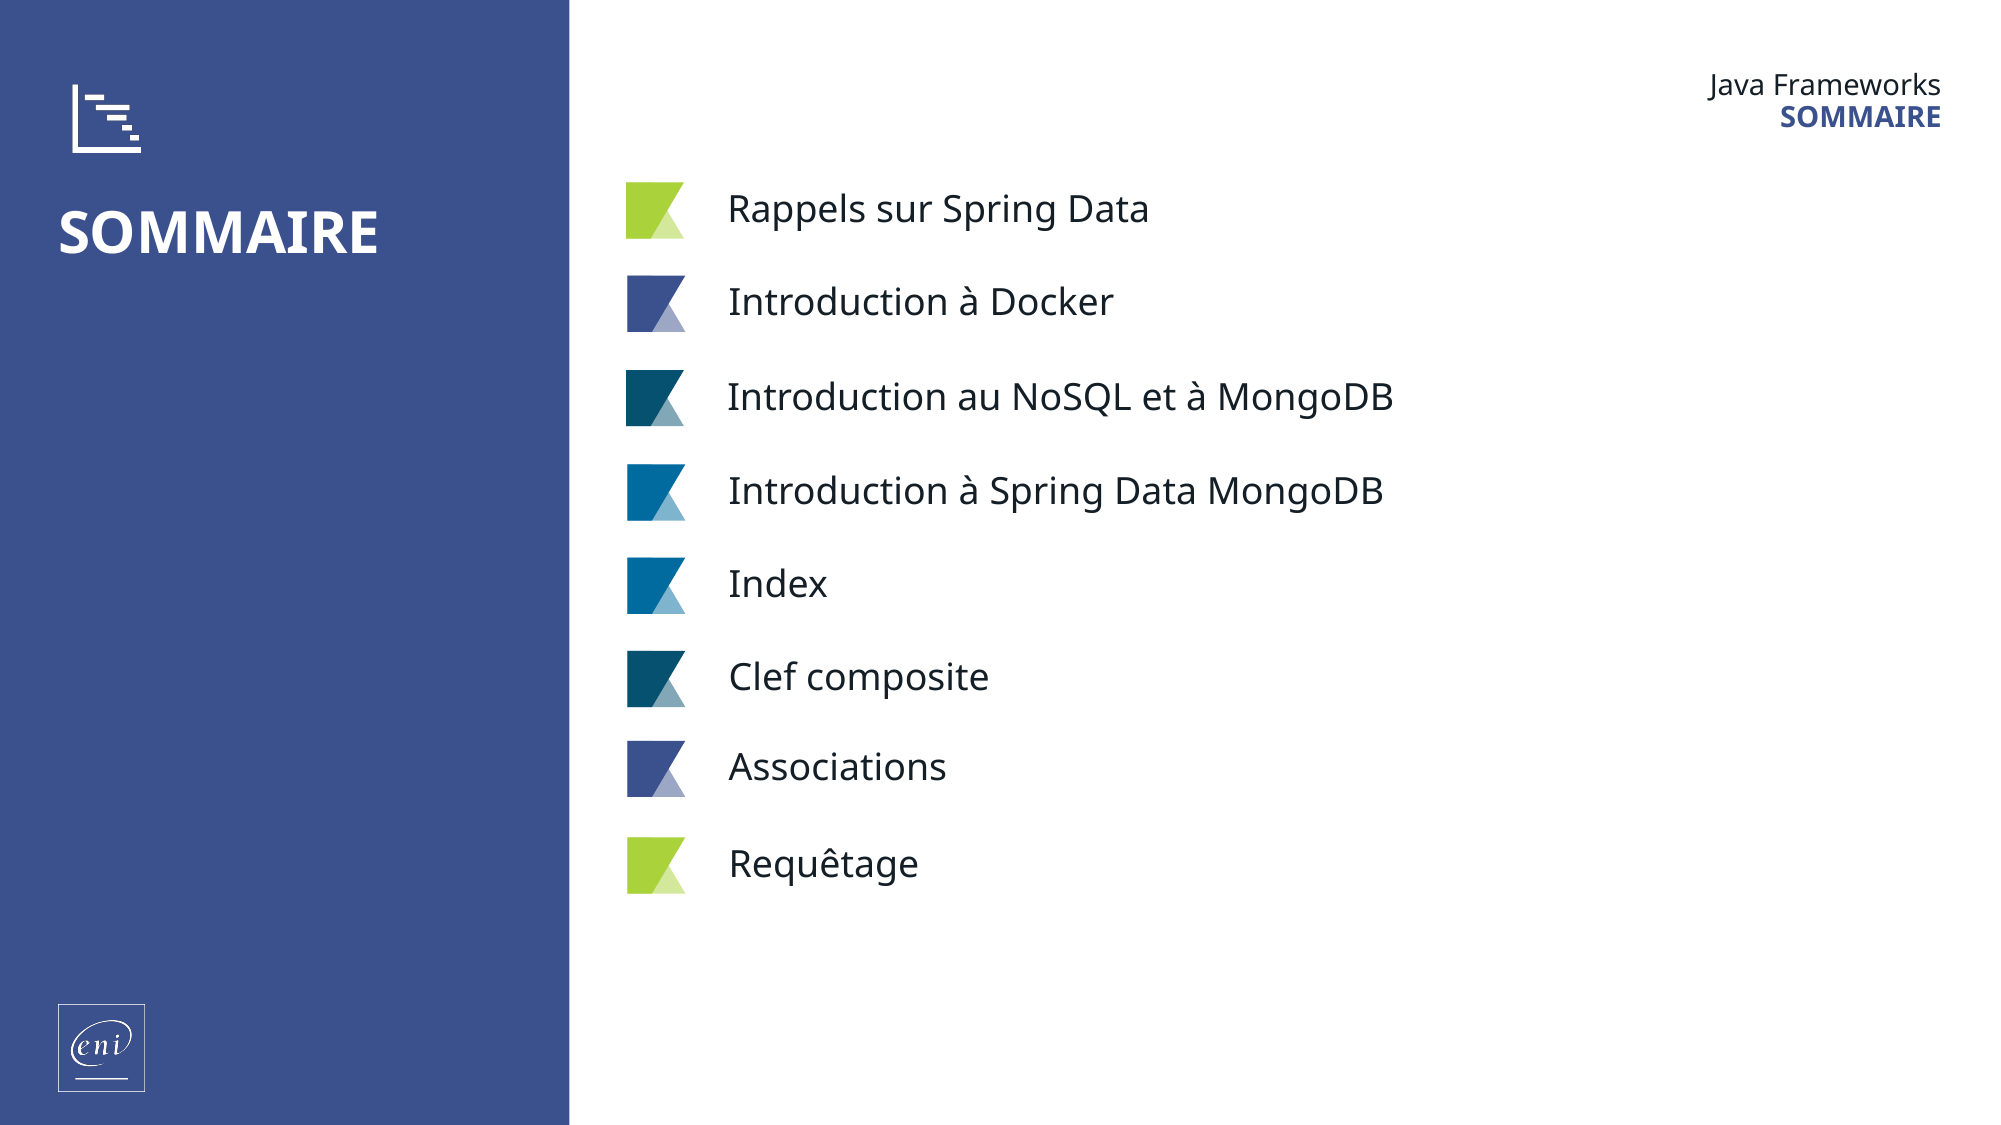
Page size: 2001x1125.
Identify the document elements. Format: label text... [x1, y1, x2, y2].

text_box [627, 837, 686, 894]
text_box Introduction au NoSQL et à MongoDB [712, 386, 1739, 426]
picture [58, 70, 155, 167]
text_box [626, 370, 684, 427]
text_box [628, 556, 685, 615]
text_box Index [713, 557, 1730, 614]
picture [58, 1004, 145, 1092]
title Rappels sur Spring Data [712, 182, 1796, 386]
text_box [626, 182, 684, 239]
text_box Introduction à Spring Data MongoDB [713, 464, 1740, 520]
text_box Java Frameworks SOMMAIRE [627, 70, 1942, 143]
text_box Requêtage [713, 837, 1798, 893]
text_box Introduction à Docker [713, 275, 1798, 331]
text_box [628, 274, 685, 333]
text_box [628, 463, 685, 522]
text_box Clef composite [713, 650, 1740, 707]
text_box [627, 650, 686, 707]
text_box Associations [713, 740, 1671, 797]
text_box [0, 0, 570, 1125]
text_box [628, 739, 685, 798]
text_box SOMMAIRE [58, 203, 526, 929]
